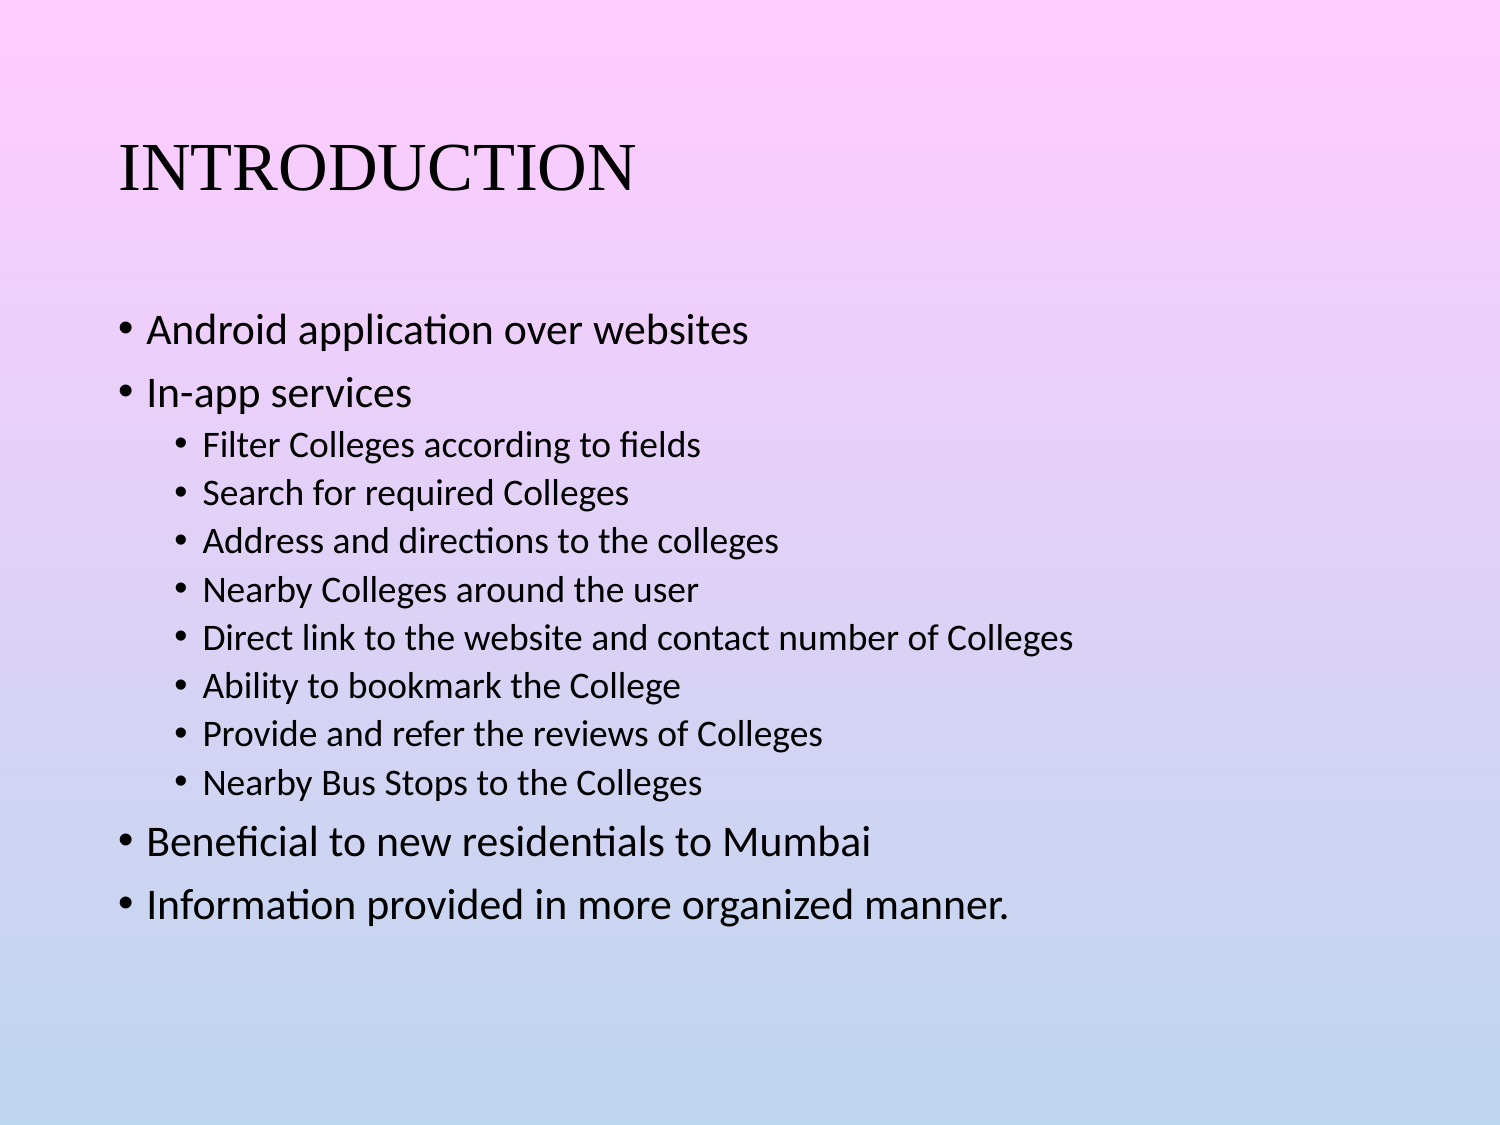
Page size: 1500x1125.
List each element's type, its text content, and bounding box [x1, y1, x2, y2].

list Android application over websites In-app services Filter Colleges according to fields Search for required Colleges Address and directions to the colleges Nearby Colleges around the user Direct link to the website and contact number of Colleges Ability to bookmark the College Provide and refer the reviews of Colleges Nearby Bus Stops to the Colleges Beneficial to new residentials to Mumbai Information provided in more organized manner. [103, 299, 1397, 1014]
title INTRODUCTION [103, 59, 1397, 278]
